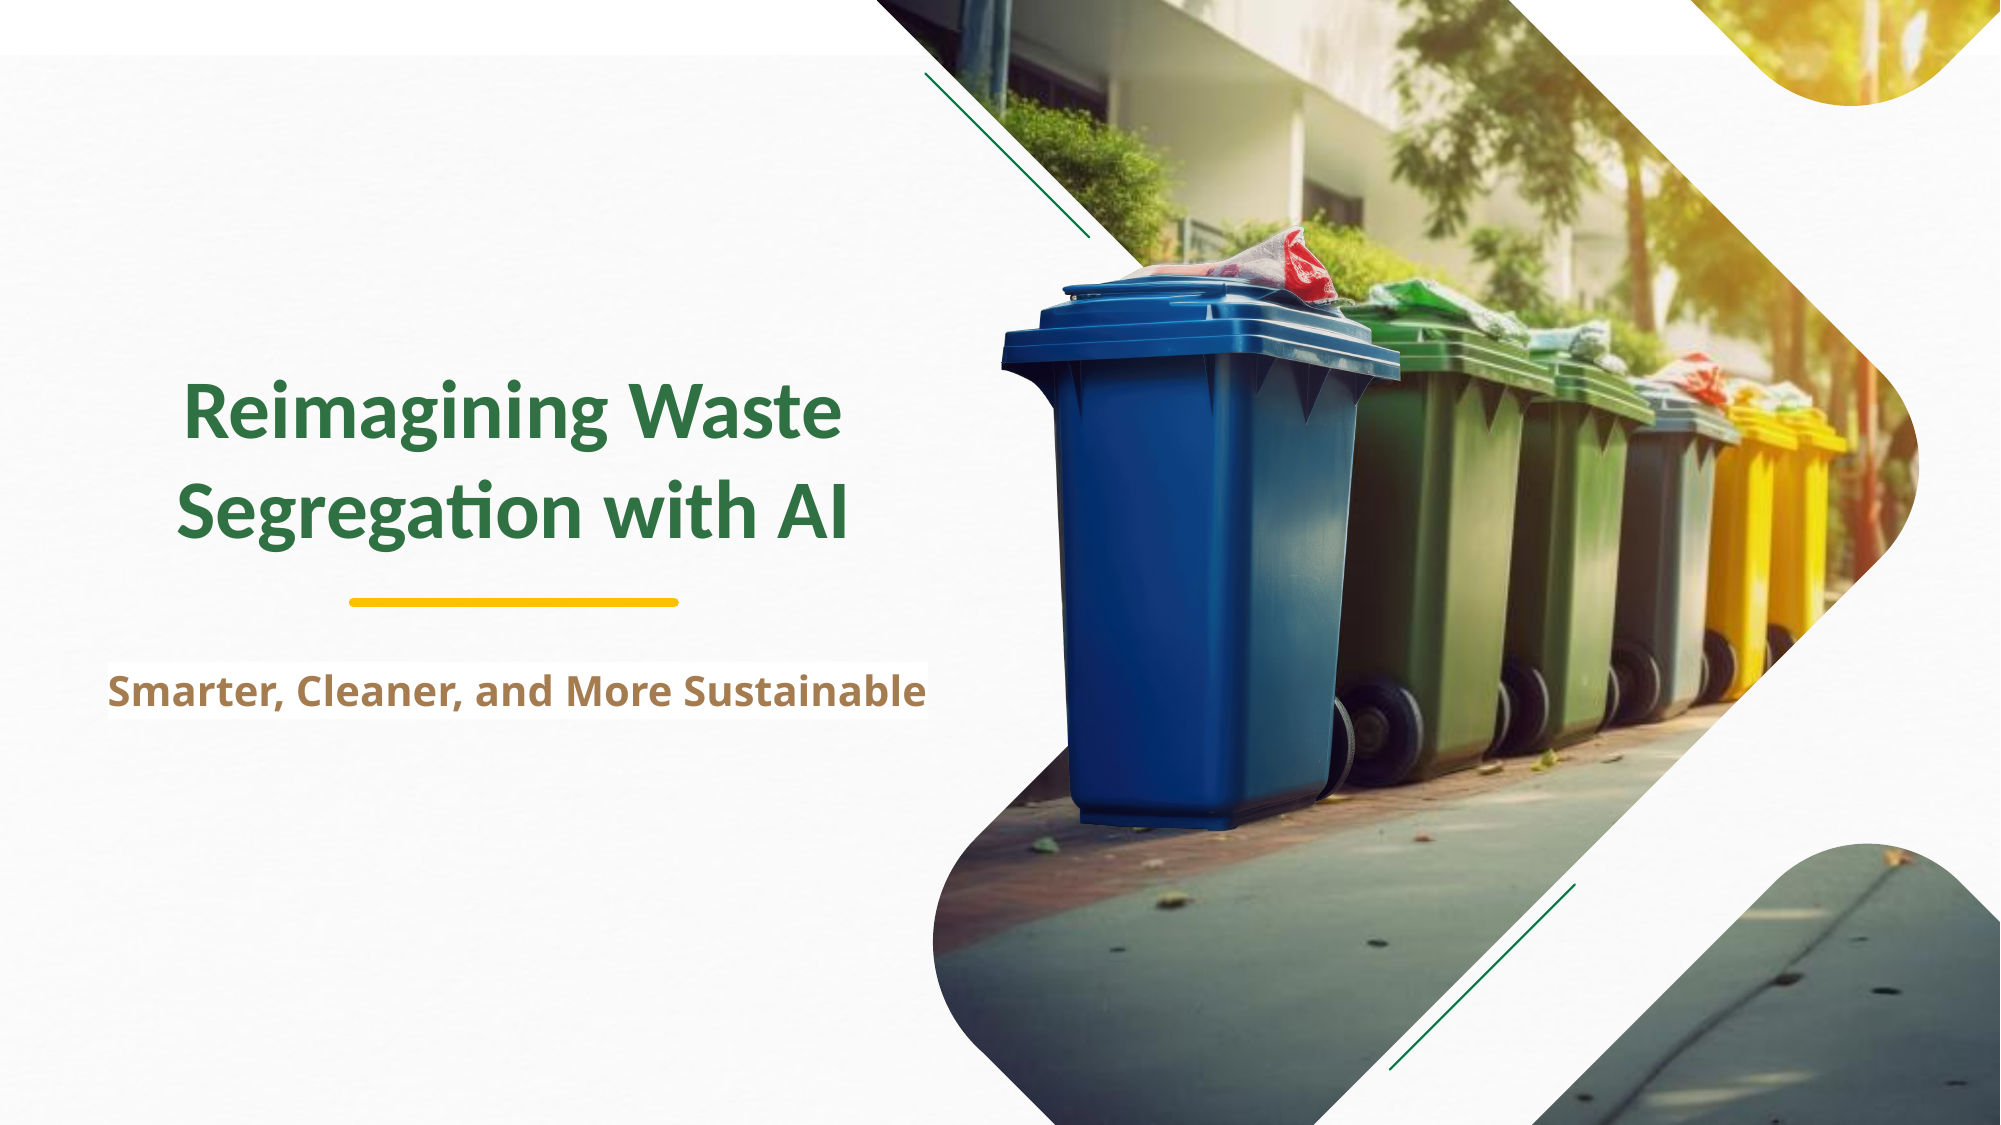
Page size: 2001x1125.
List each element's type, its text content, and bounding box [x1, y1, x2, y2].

text_box Smarter, Cleaner, and More Sustainable [24, 657, 871, 723]
picture [876, 0, 2000, 1125]
text_box [0, 53, 871, 1125]
text_box Reimagining Waste Segregation with AI [124, 347, 871, 563]
